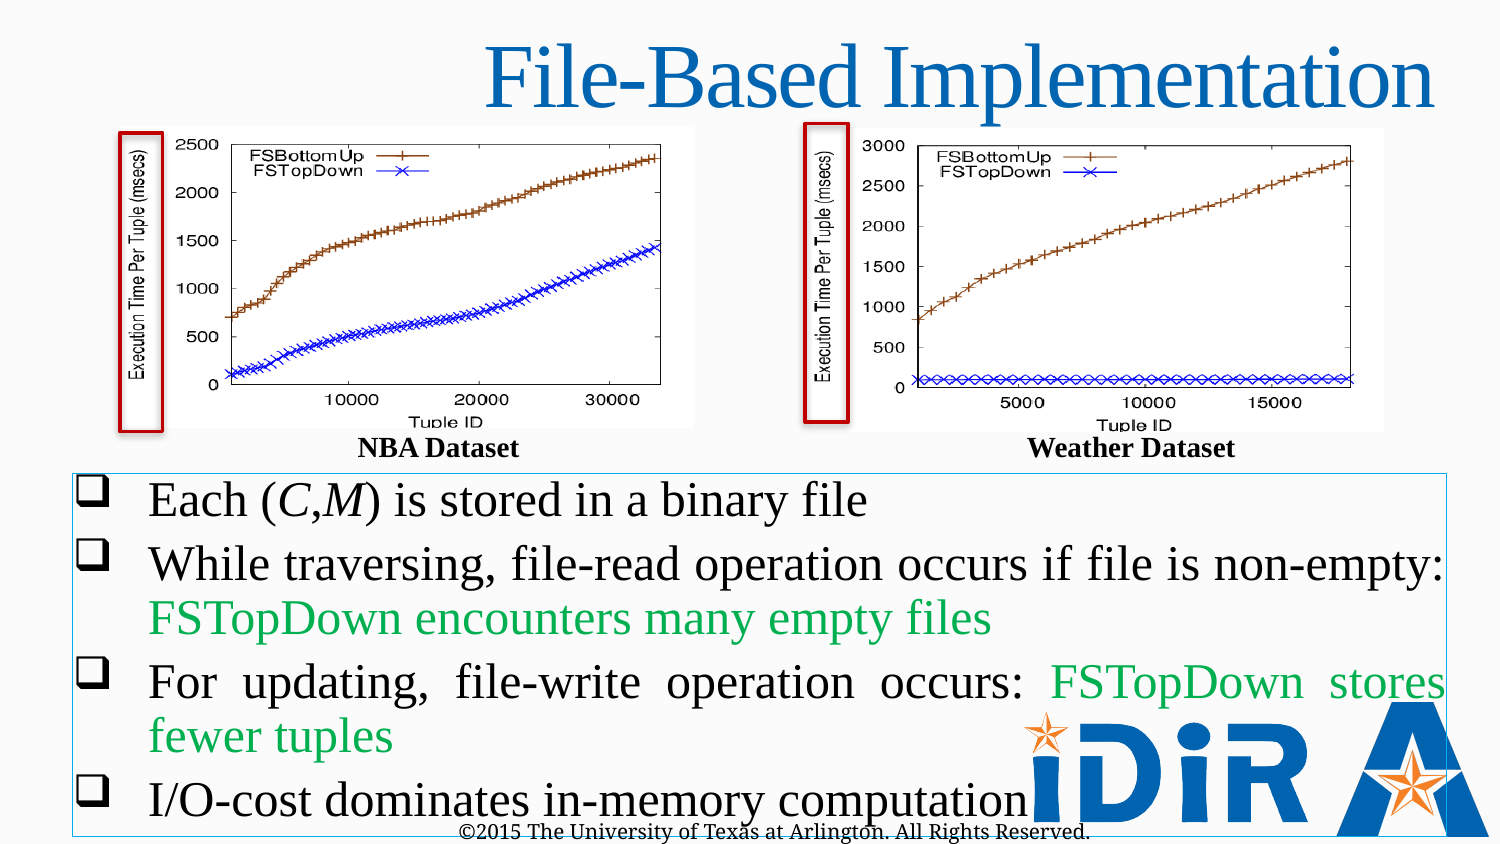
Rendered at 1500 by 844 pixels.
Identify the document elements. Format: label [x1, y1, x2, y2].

text_box [119, 428, 163, 432]
text_box [458, 818, 1091, 844]
picture [1448, 702, 1489, 837]
text_box [339, 428, 538, 471]
picture [119, 126, 695, 428]
title [63, 28, 1436, 129]
text_box [1004, 432, 1258, 471]
picture [805, 128, 1384, 432]
text_box [804, 123, 849, 423]
list [72, 473, 1447, 837]
